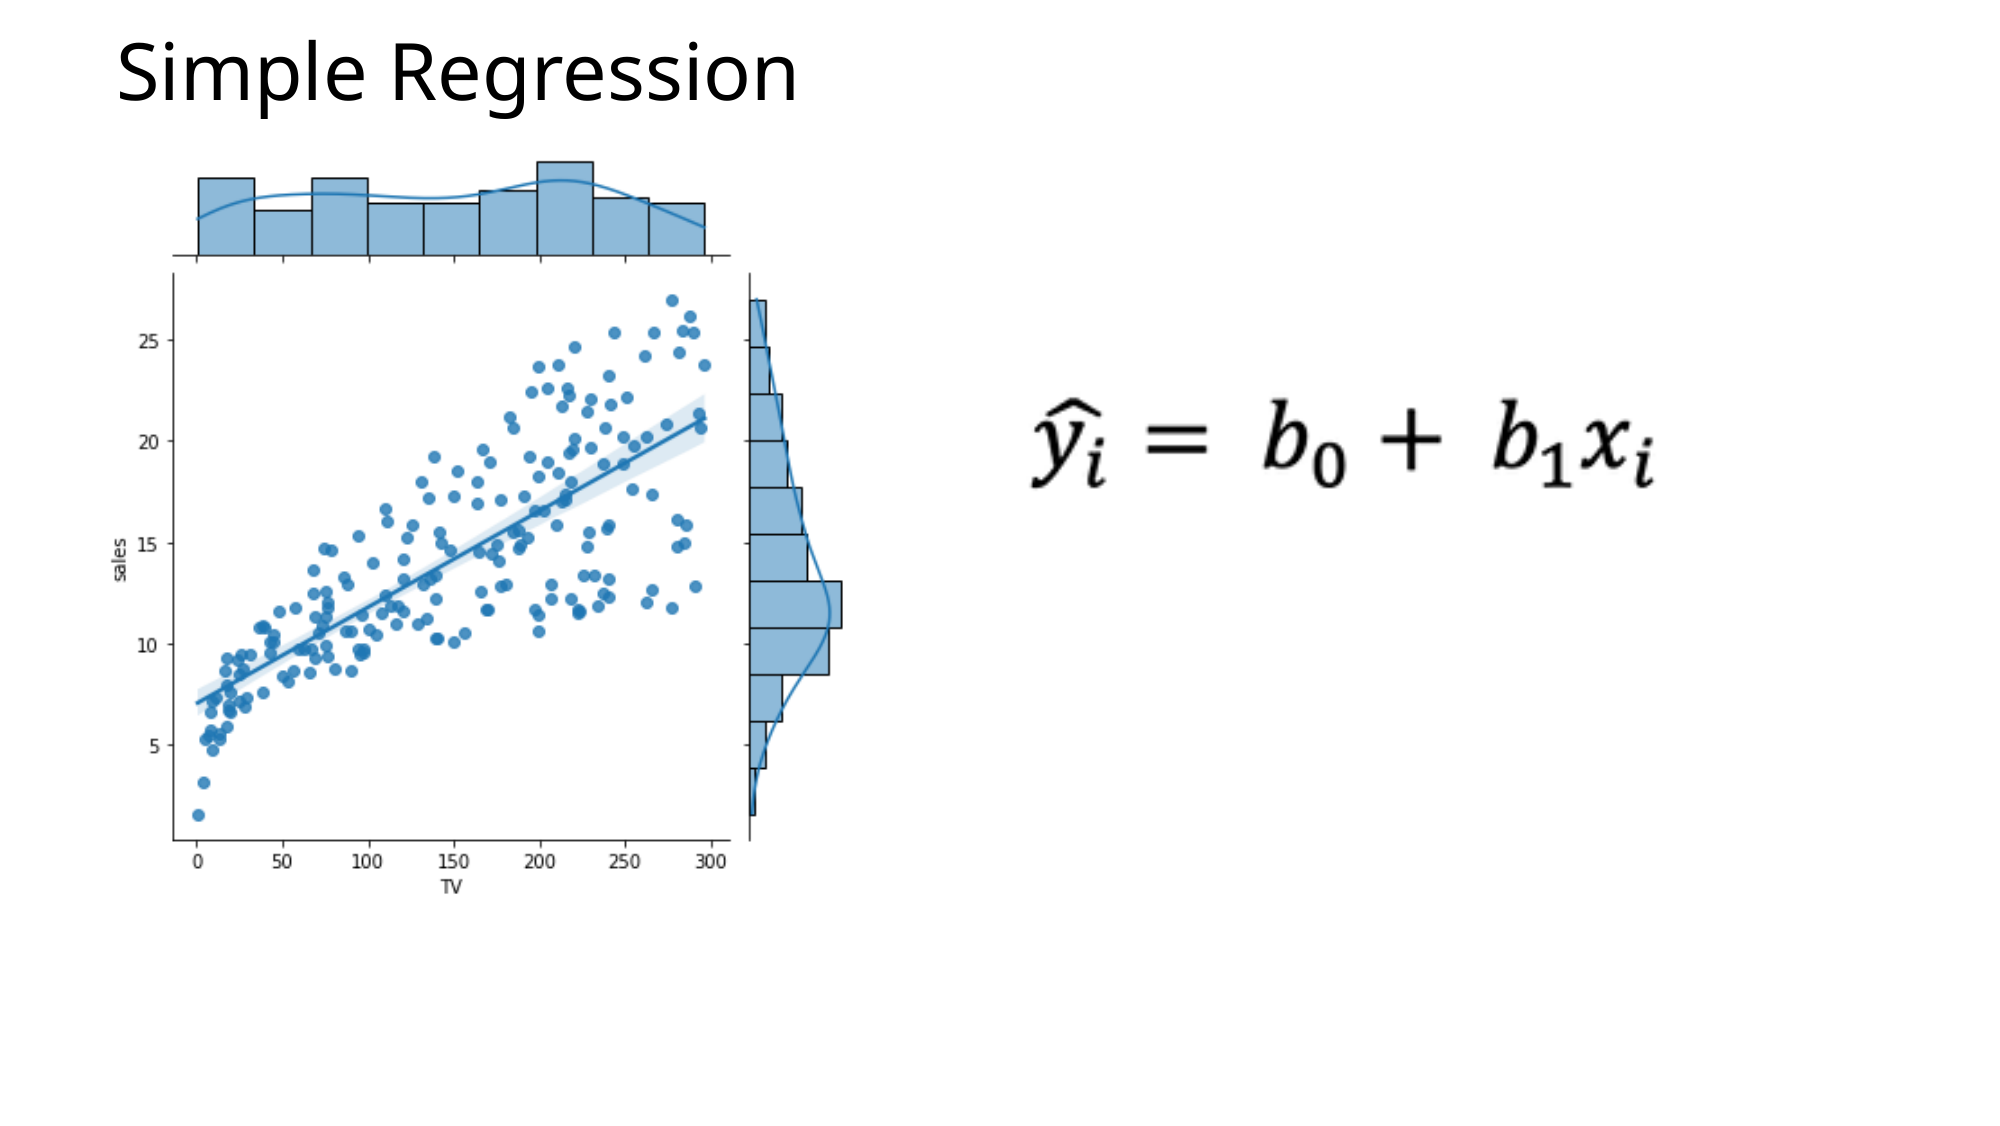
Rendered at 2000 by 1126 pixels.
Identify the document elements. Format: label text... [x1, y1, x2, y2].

picture [99, 157, 871, 904]
title Simple Regression [99, 3, 1900, 134]
picture [893, 319, 1738, 592]
